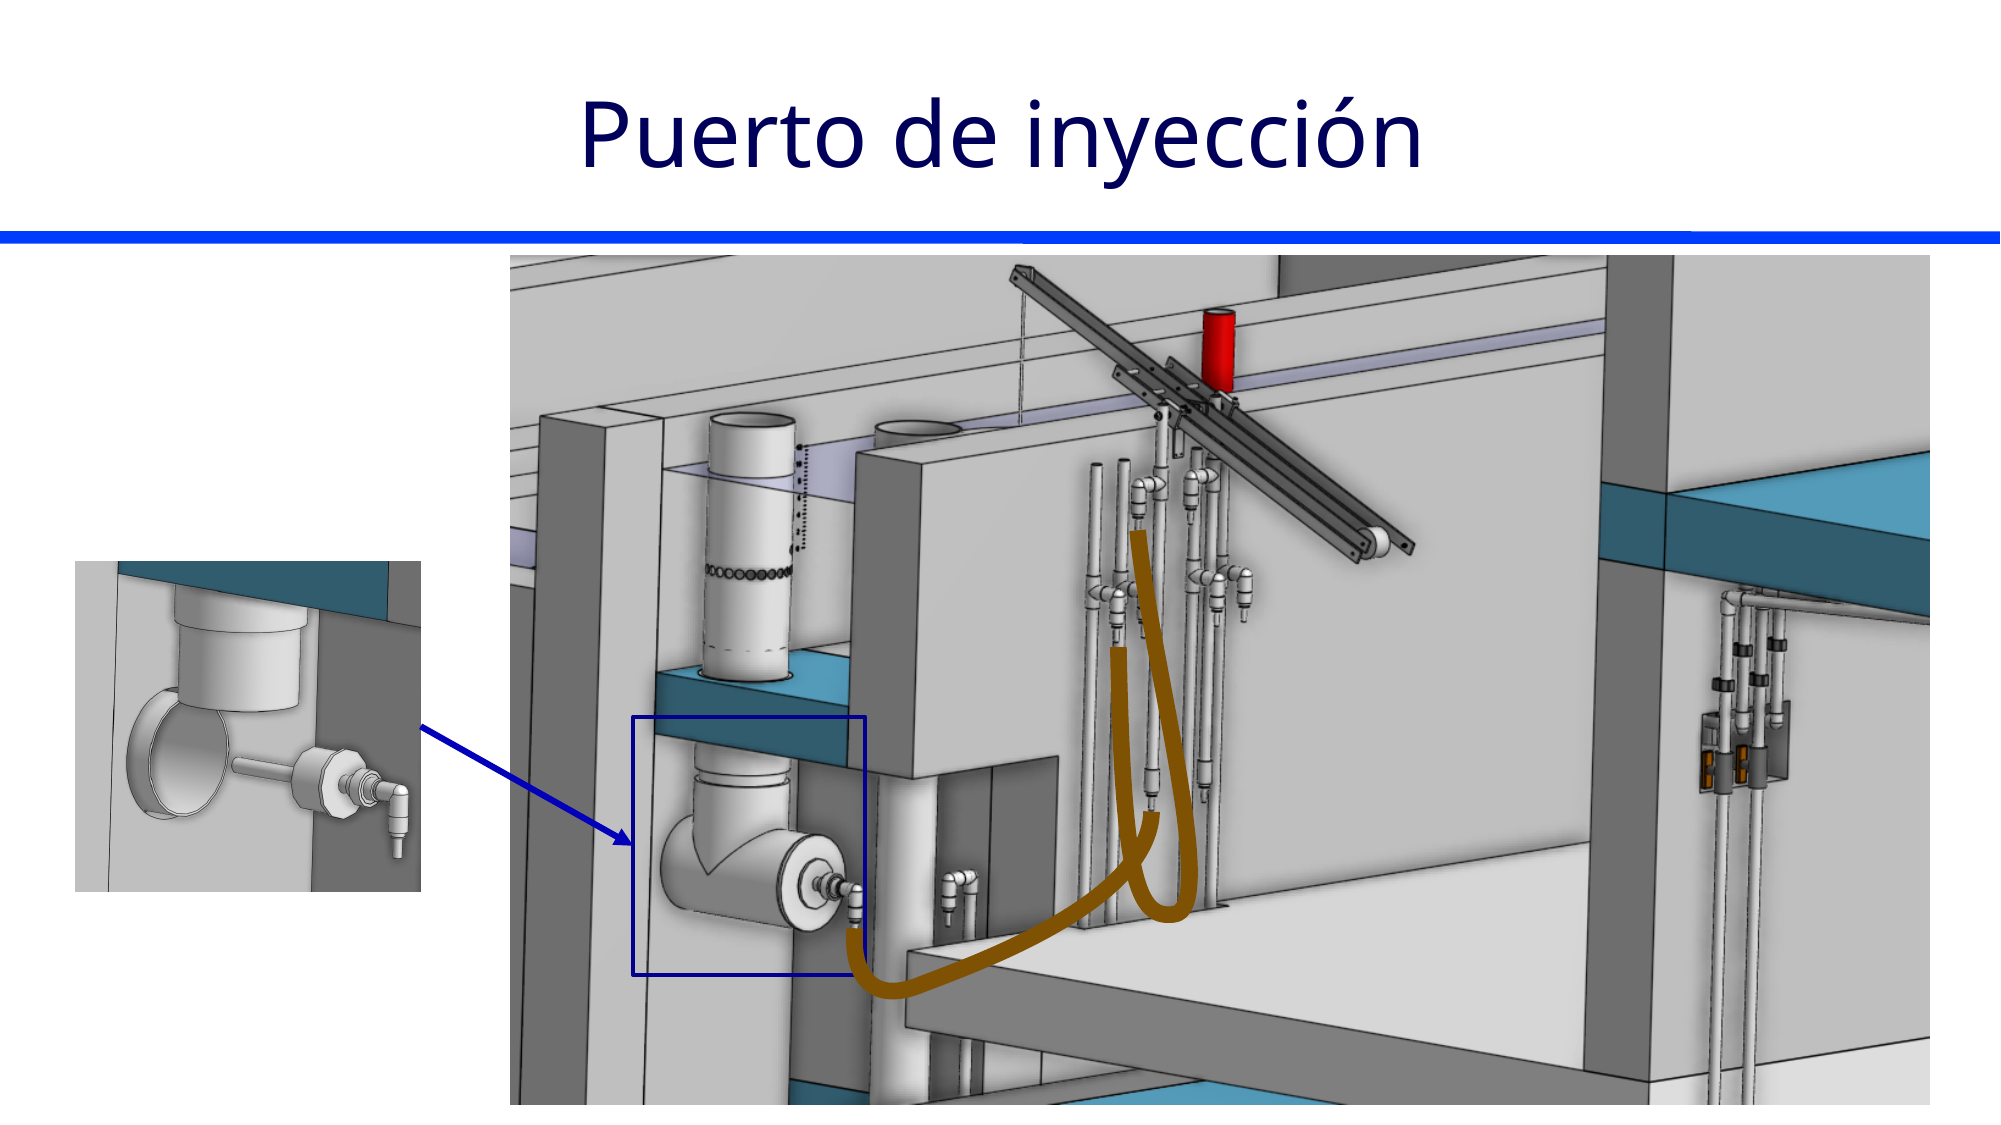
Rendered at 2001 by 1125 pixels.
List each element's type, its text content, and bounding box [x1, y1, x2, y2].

picture [74, 561, 421, 892]
title Puerto de inyección [75, 37, 1930, 225]
picture [509, 255, 1930, 1105]
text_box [420, 726, 634, 847]
